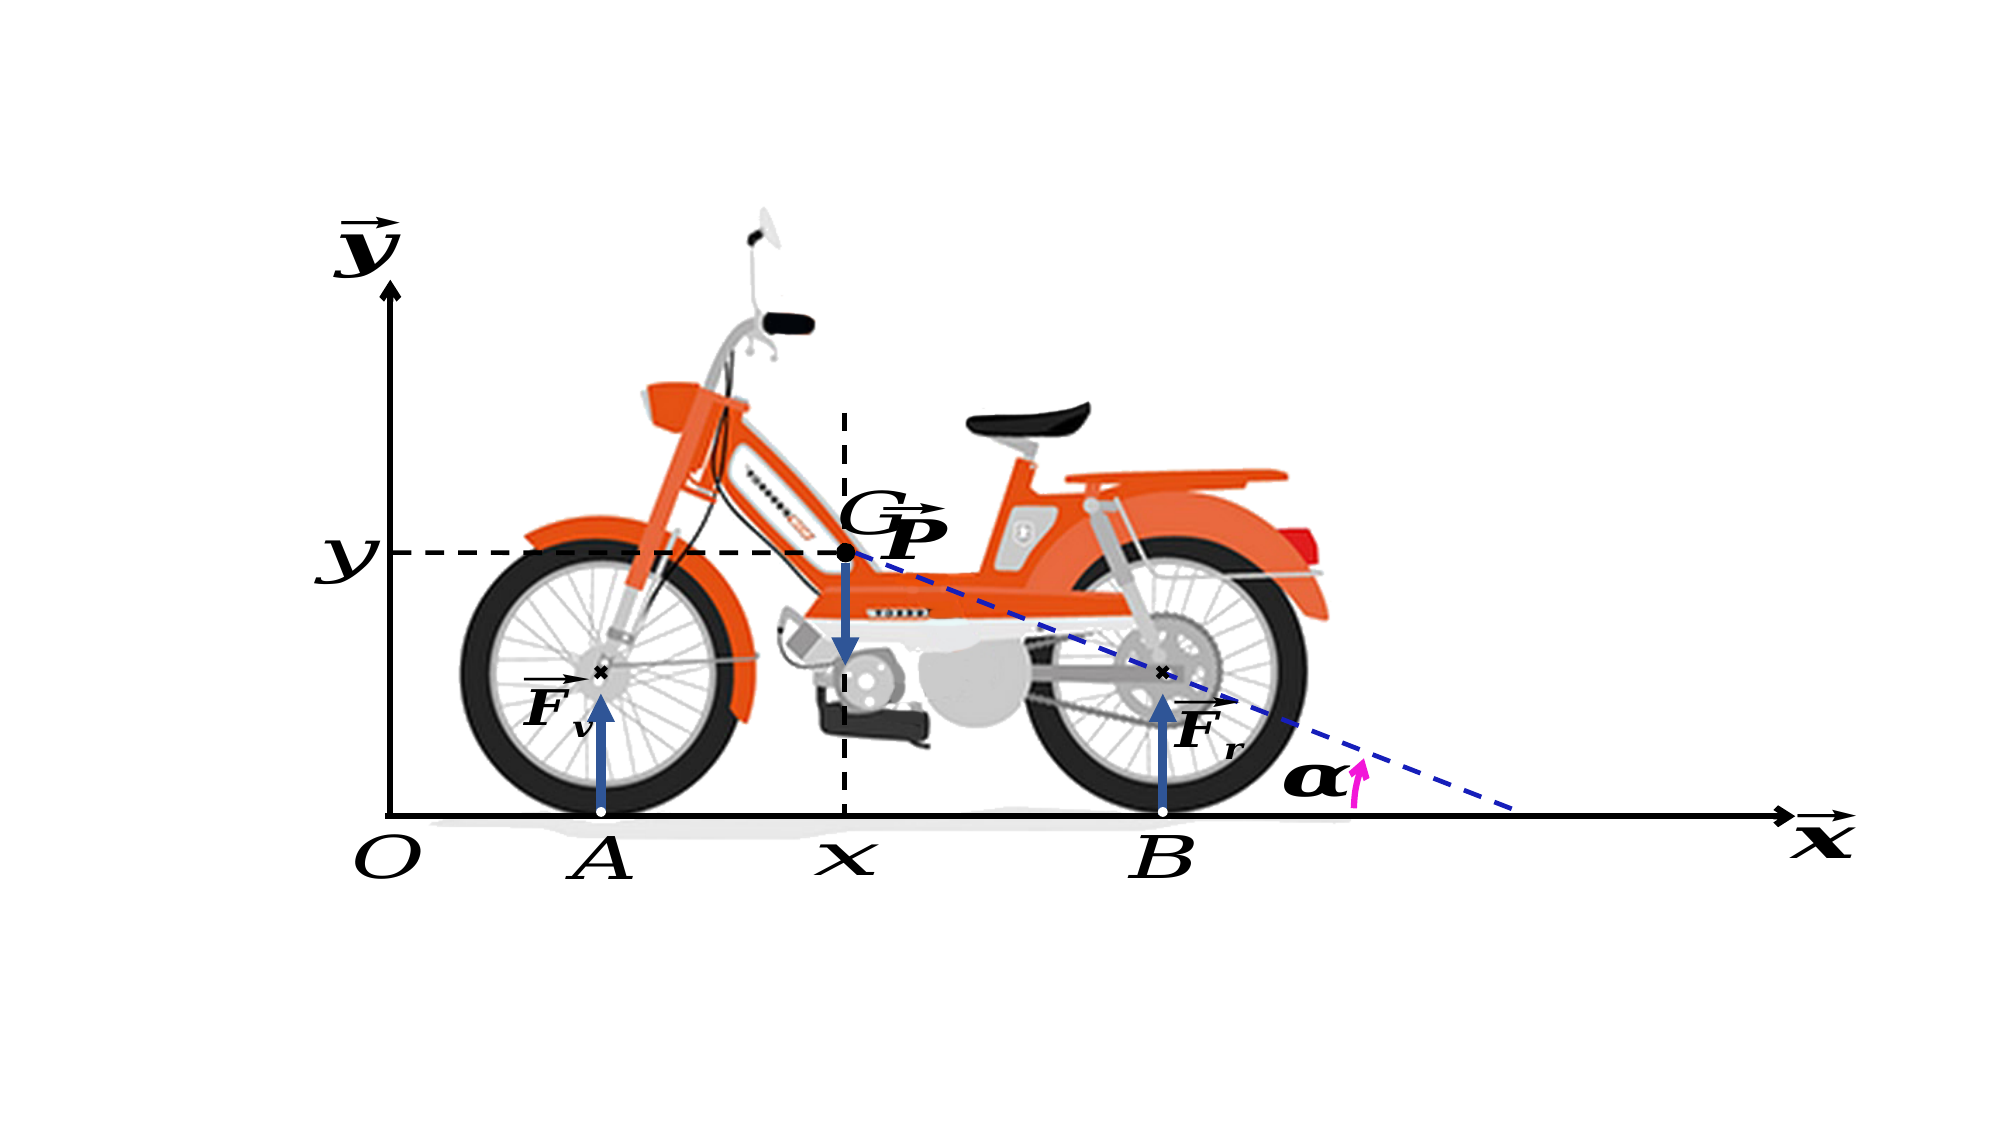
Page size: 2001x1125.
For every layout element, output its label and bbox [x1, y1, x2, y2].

picture [268, 169, 1536, 896]
text_box [855, 552, 1520, 812]
